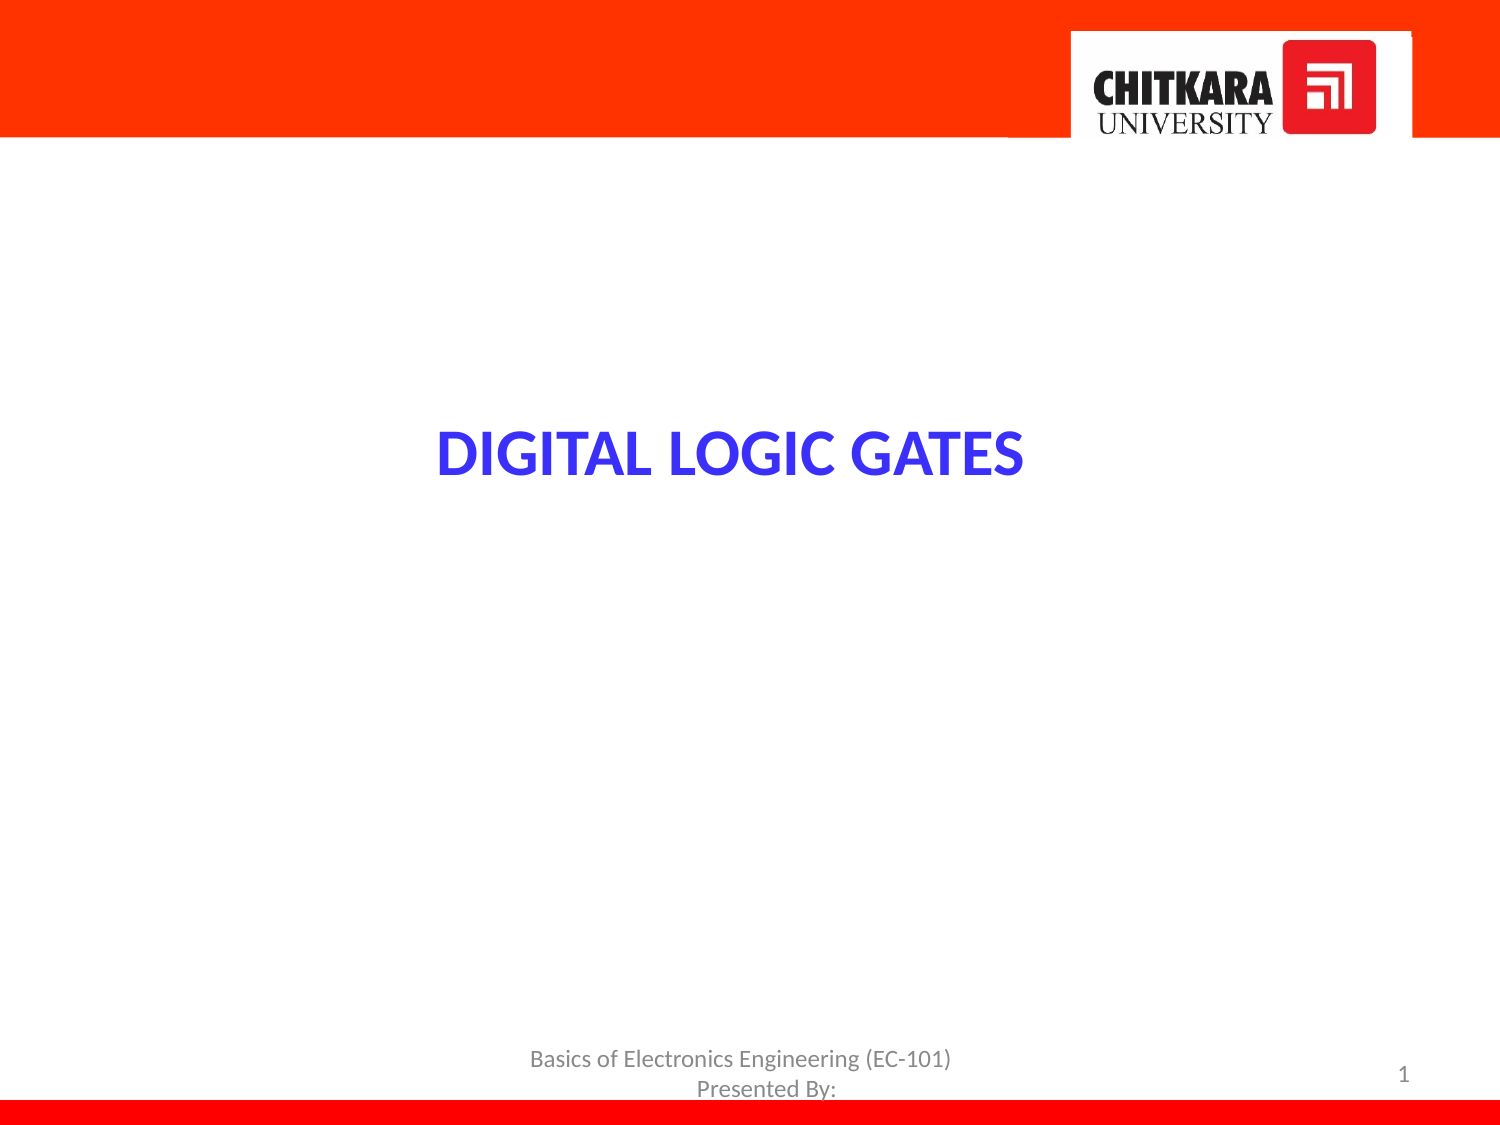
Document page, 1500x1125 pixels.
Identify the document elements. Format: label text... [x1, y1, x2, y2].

footer Basics of Electronics Engineering (EC-101) Presented By: [512, 1042, 988, 1103]
slide_number 1 [1074, 1042, 1425, 1103]
text_box DIGITAL LOGIC GATES [137, 287, 1325, 613]
picture [1074, 37, 1391, 138]
